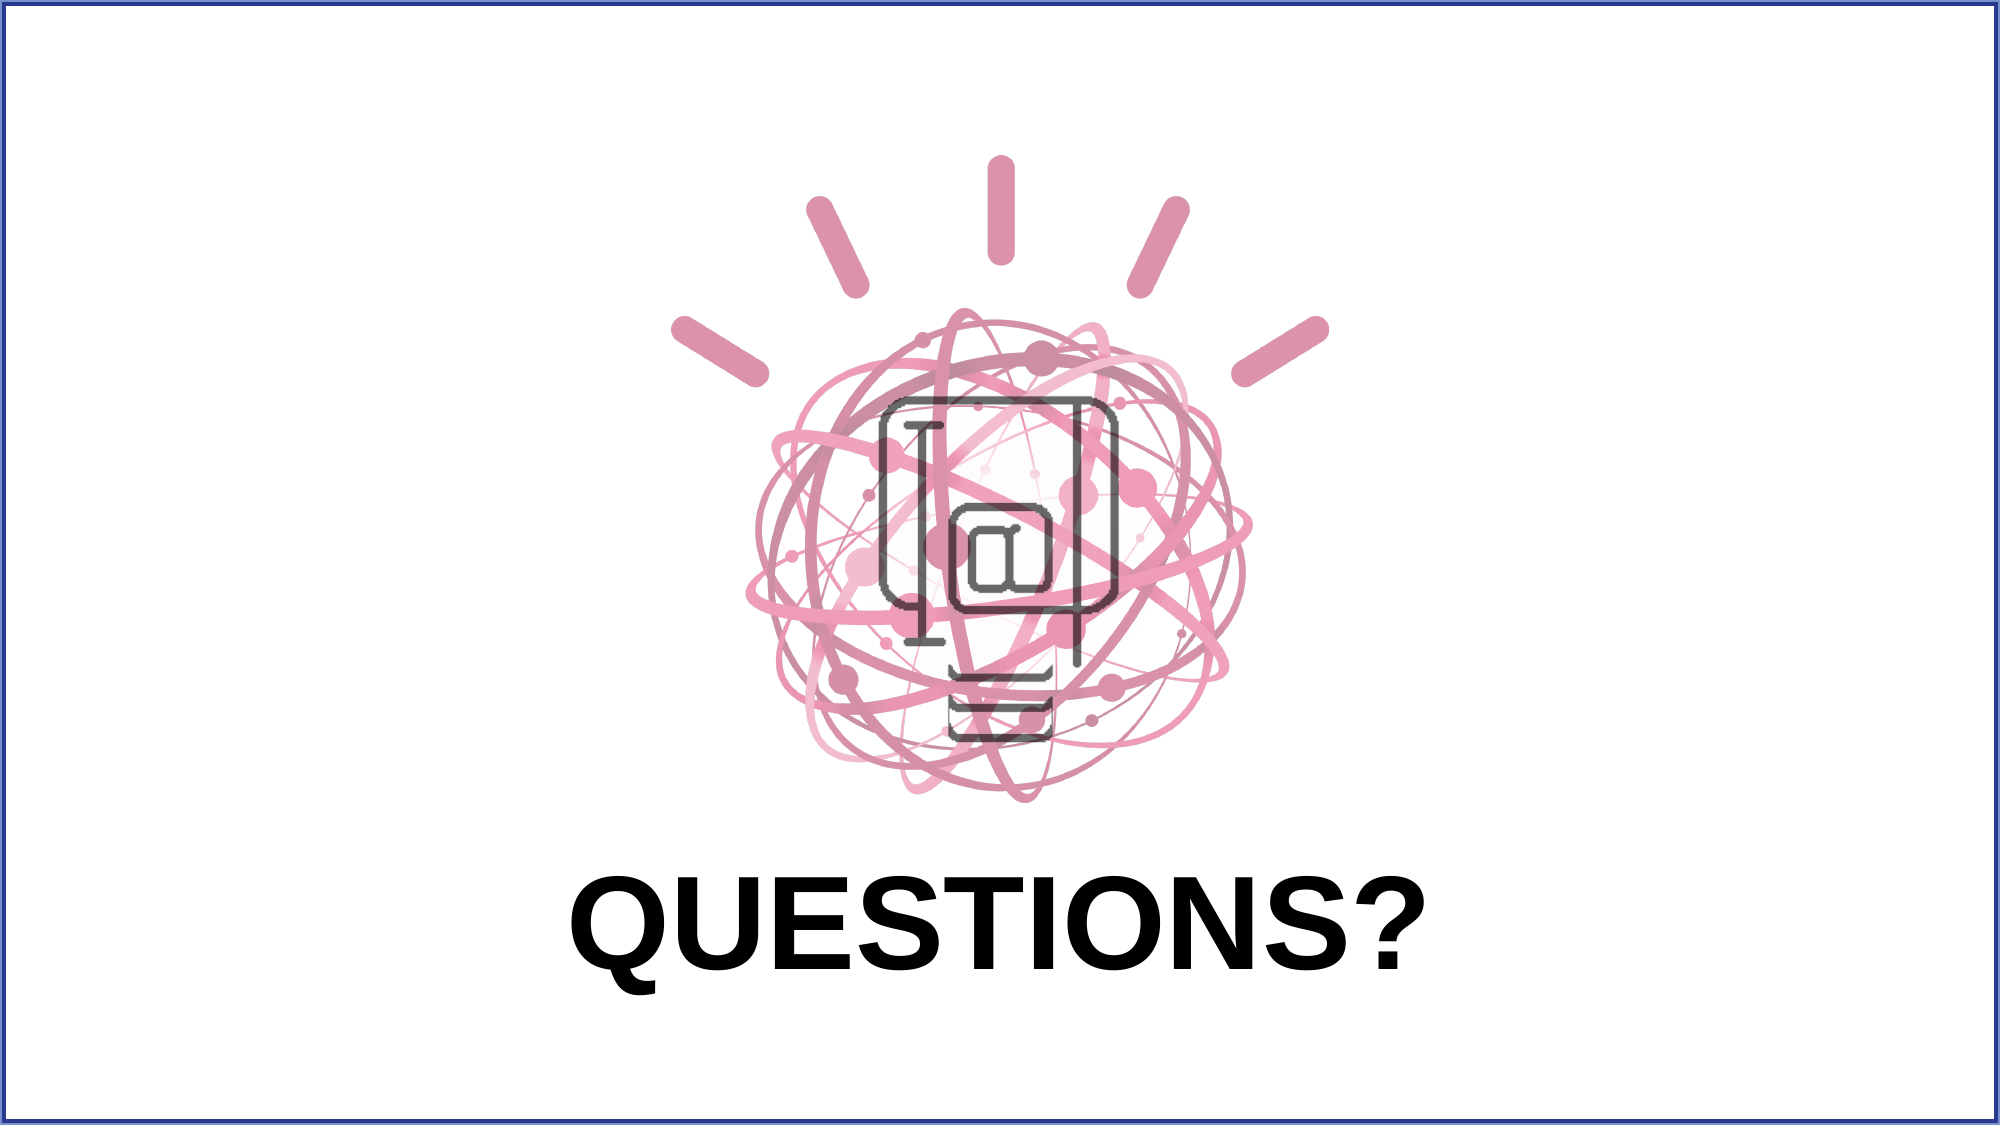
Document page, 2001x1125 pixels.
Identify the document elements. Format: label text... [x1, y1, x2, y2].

text_box QUESTIONS? [231, 802, 1769, 1030]
picture [671, 155, 1329, 804]
text_box [0, 0, 2000, 1125]
